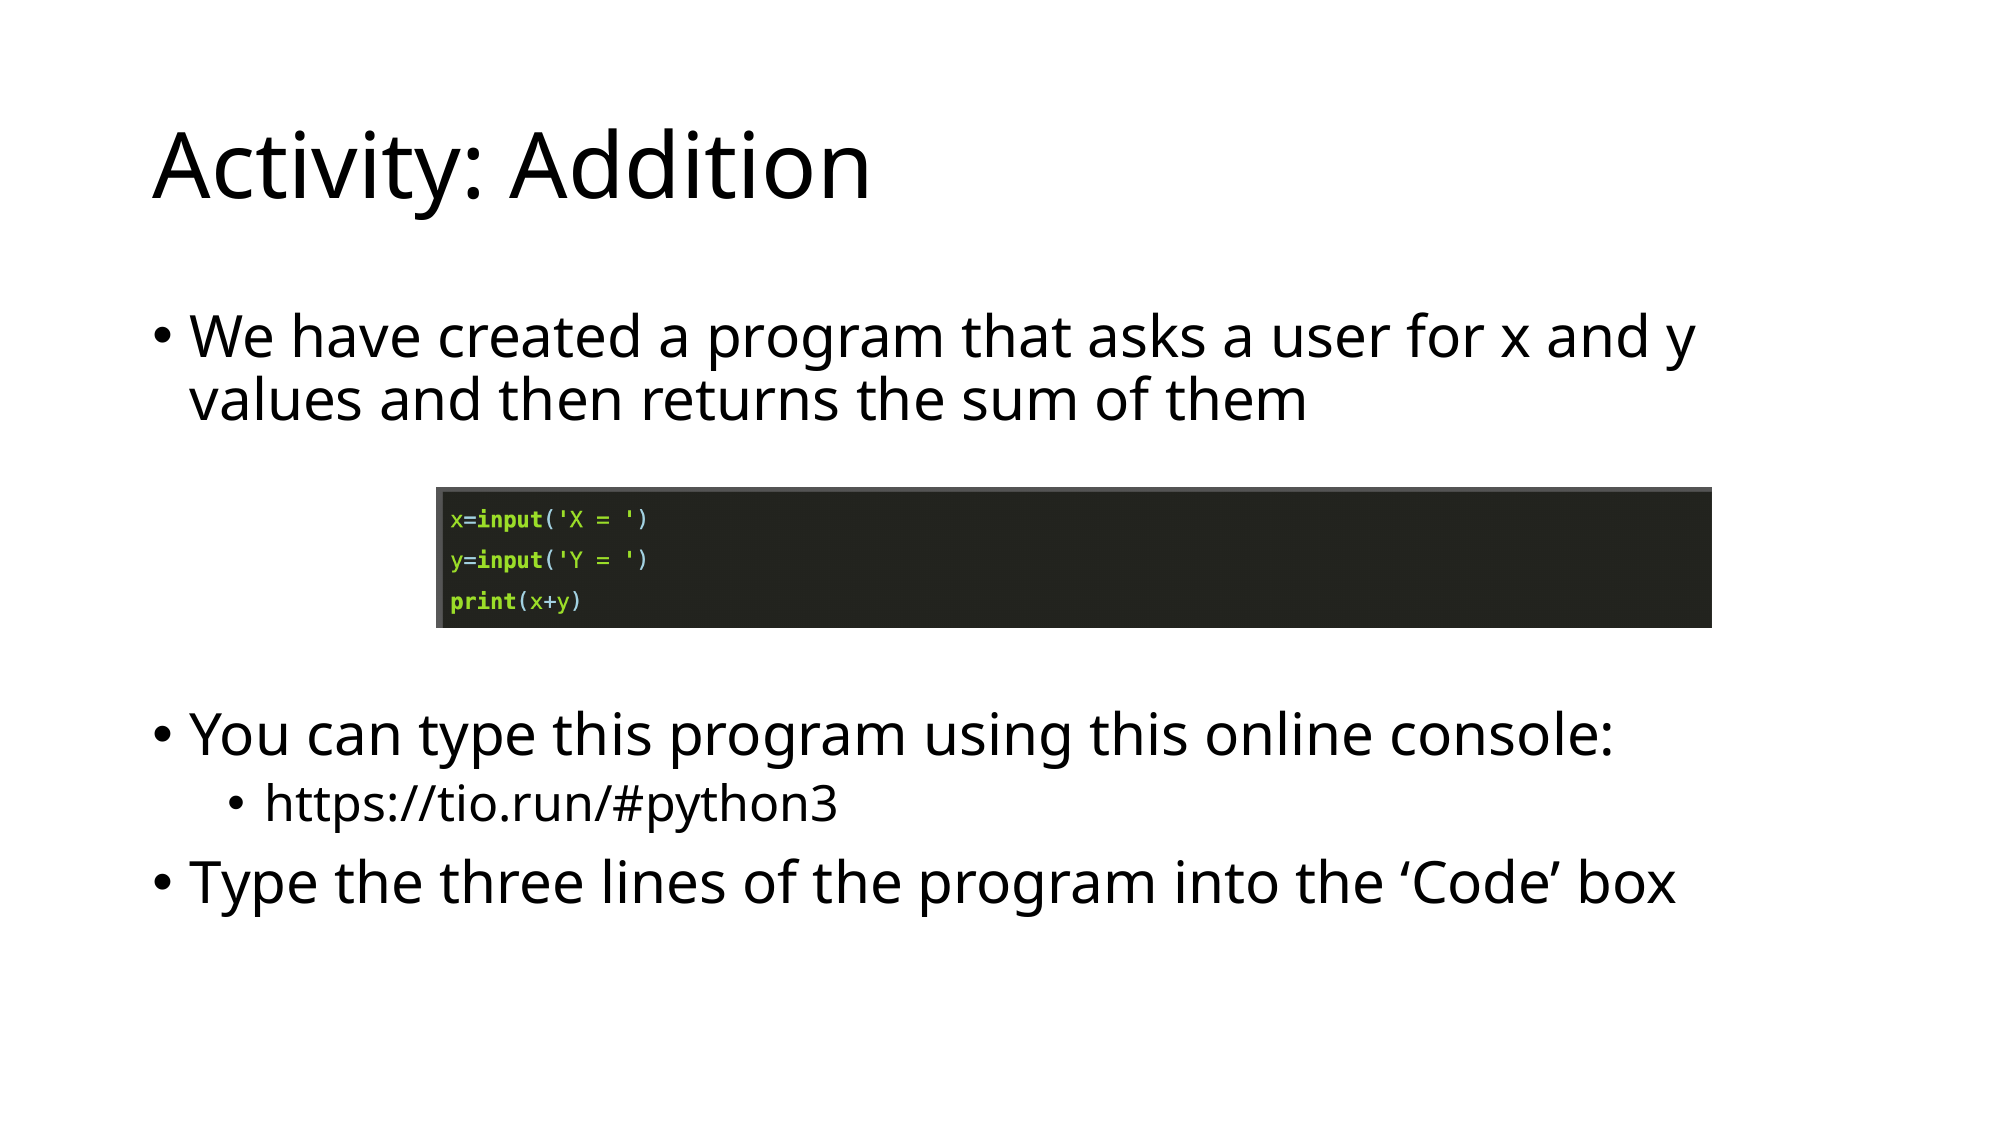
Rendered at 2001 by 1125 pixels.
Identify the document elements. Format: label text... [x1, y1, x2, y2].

title Activity: Addition [137, 59, 1863, 278]
list We have created a program that asks a user for x and y values and then returns the sum of them You can type this program using this online console: https://tio.run/#python3 Type the three lines of the program into the ‘Code’ box [137, 299, 1863, 1014]
picture [436, 487, 1713, 629]
